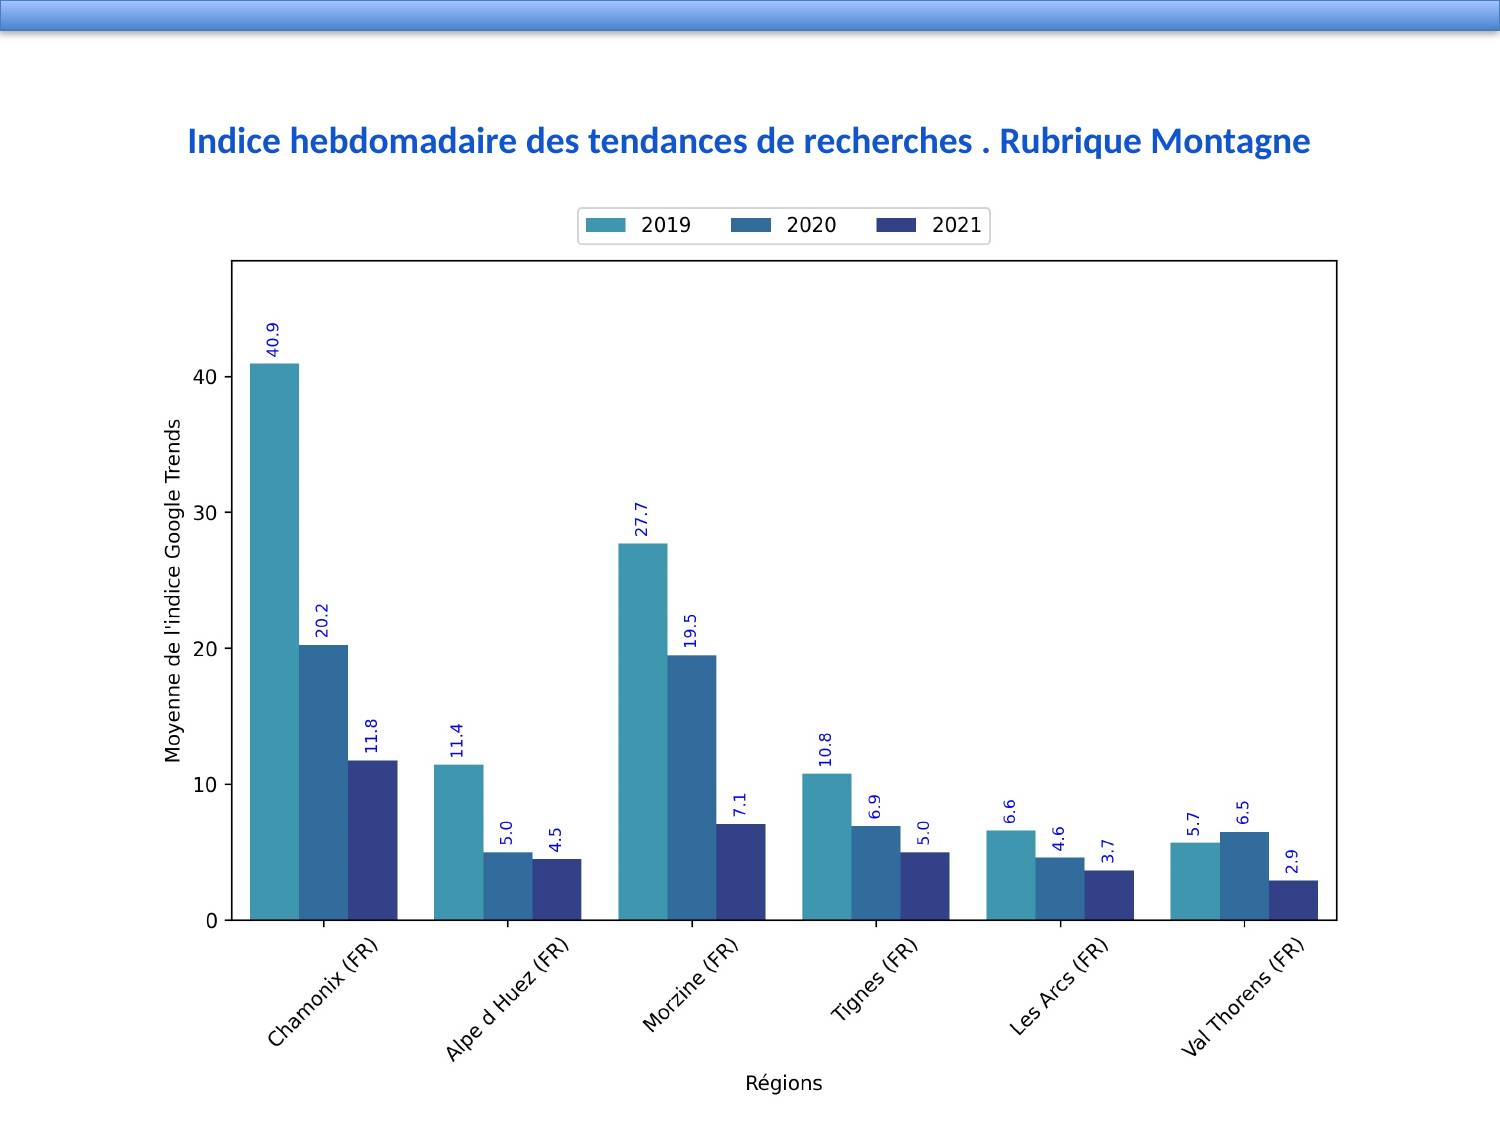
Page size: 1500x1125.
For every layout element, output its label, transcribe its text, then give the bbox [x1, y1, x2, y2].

title Indice hebdomadaire des tendances de recherches . Rubrique Montagne [75, 45, 1425, 233]
text_box [0, 0, 1500, 31]
picture [149, 194, 1351, 1109]
